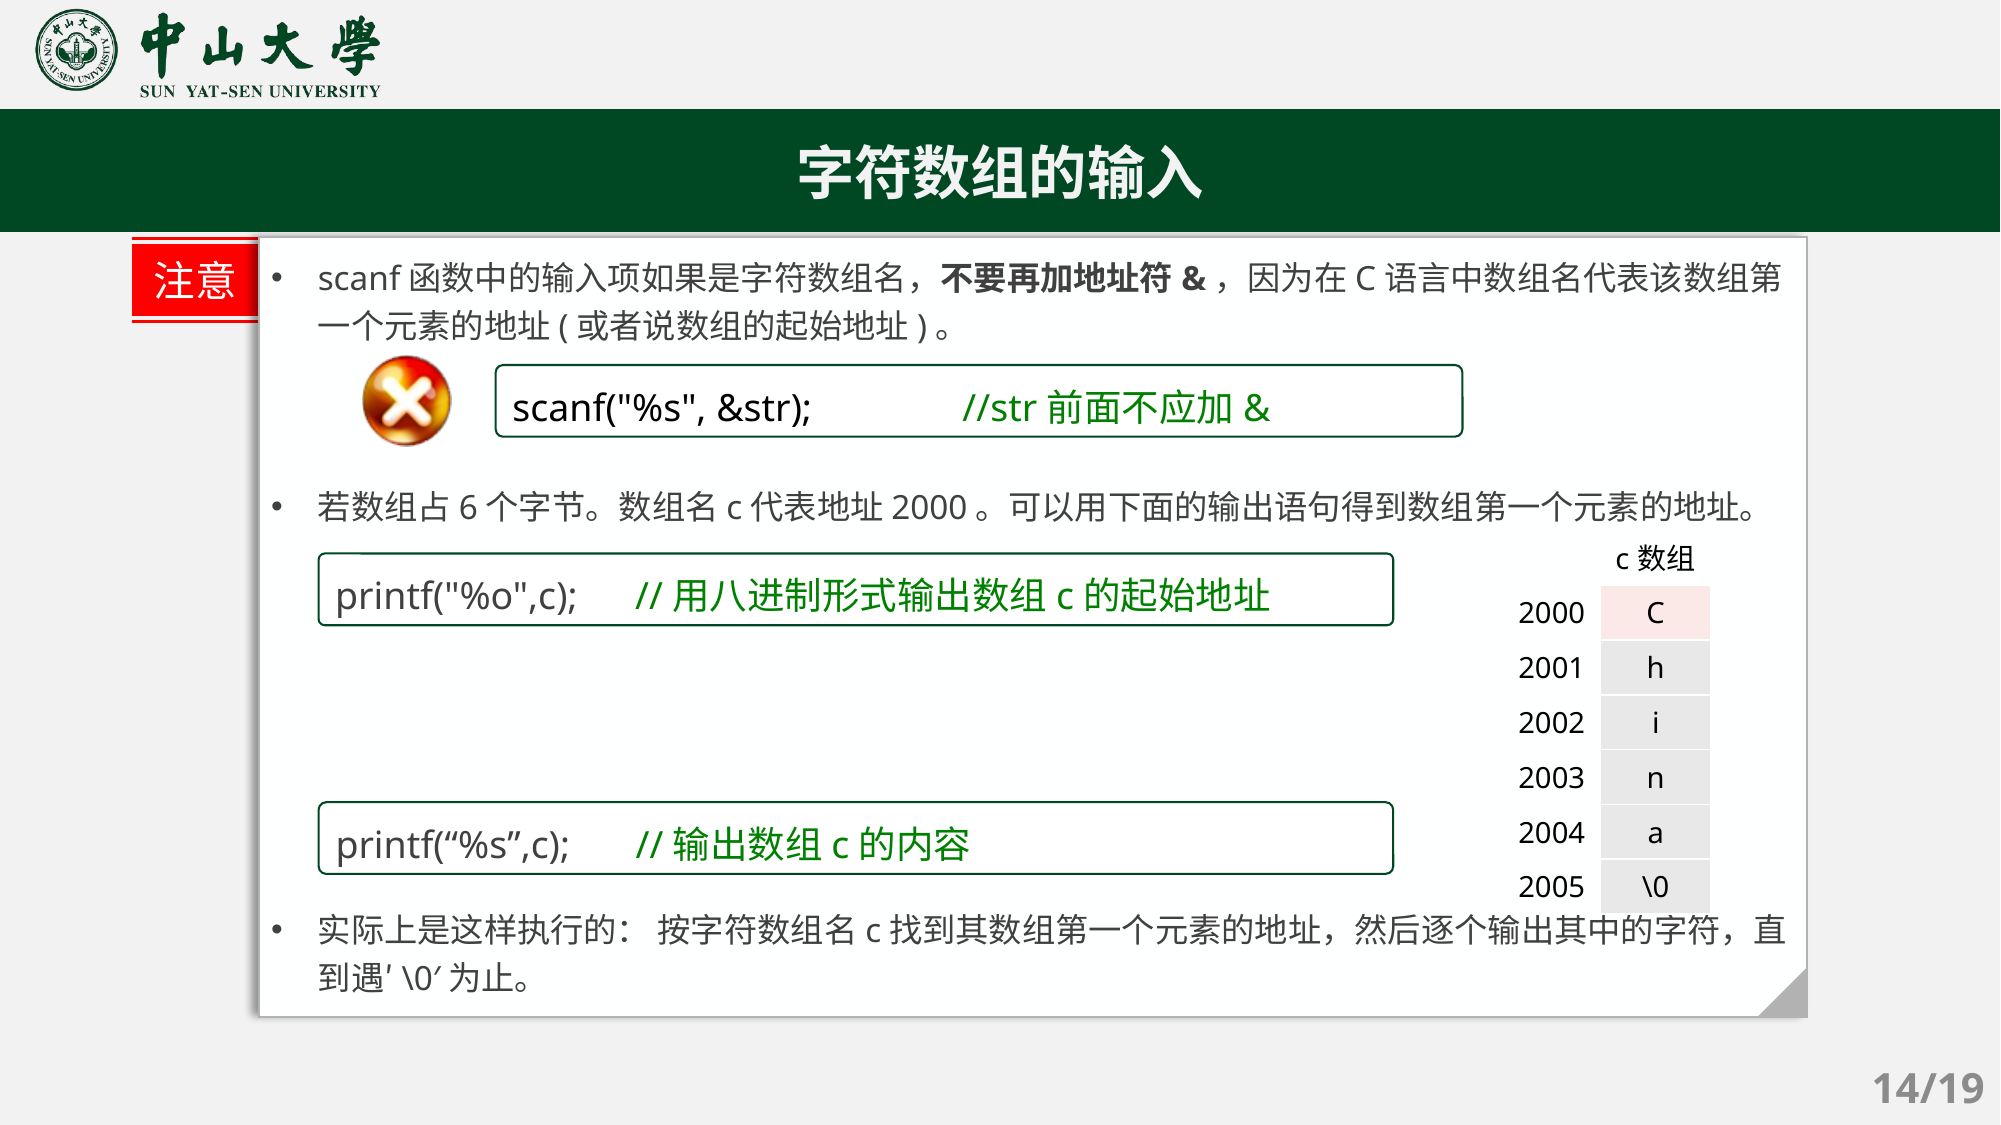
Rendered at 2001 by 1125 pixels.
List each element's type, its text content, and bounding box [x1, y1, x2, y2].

slide_number 14/19 [1550, 1060, 2000, 1121]
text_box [132, 237, 1808, 1017]
text_box 字符数组的输入 [0, 110, 2000, 232]
picture [13, 0, 425, 110]
picture [362, 355, 452, 447]
